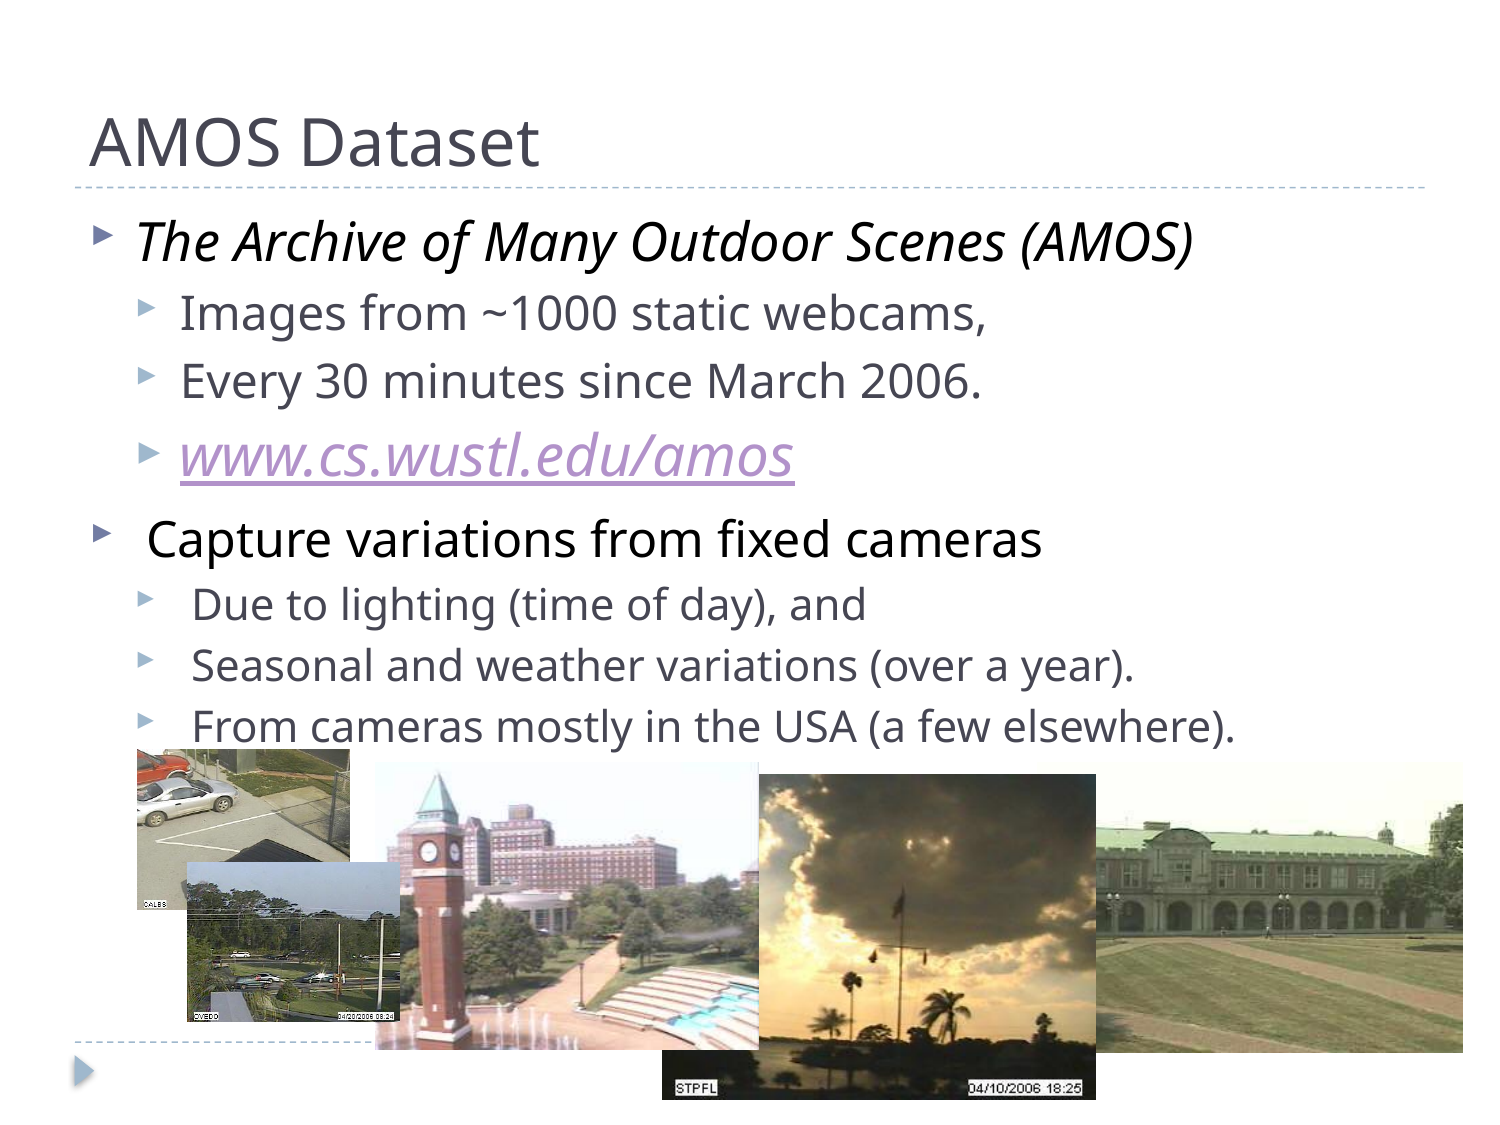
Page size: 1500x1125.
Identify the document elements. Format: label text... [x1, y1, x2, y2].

title AMOS Dataset [75, 24, 1425, 188]
list The Archive of Many Outdoor Scenes (AMOS) Images from ~1000 static webcams, Every 30 minutes since March 2006. www.cs.wustl.edu/amos Capture variations from fixed cameras Due to lighting (time of day), and Seasonal and weather variations (over a year). From cameras mostly in the USA (a few elsewhere). [75, 200, 1425, 1010]
picture [137, 749, 1463, 1101]
